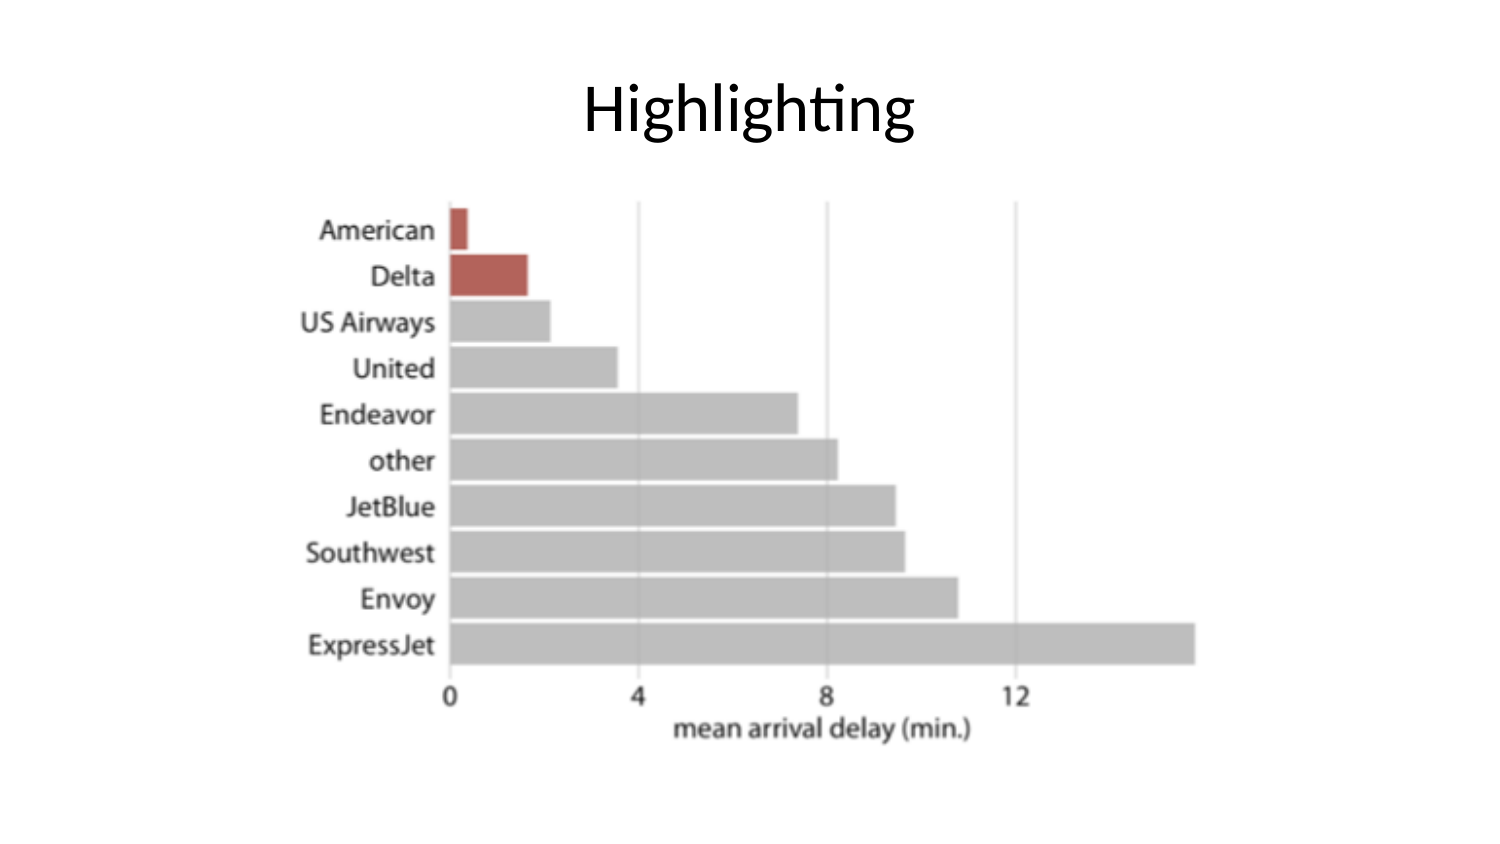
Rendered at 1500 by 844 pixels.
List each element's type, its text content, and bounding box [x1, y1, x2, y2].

title Highlighting [75, 33, 1425, 175]
picture [297, 195, 1201, 753]
